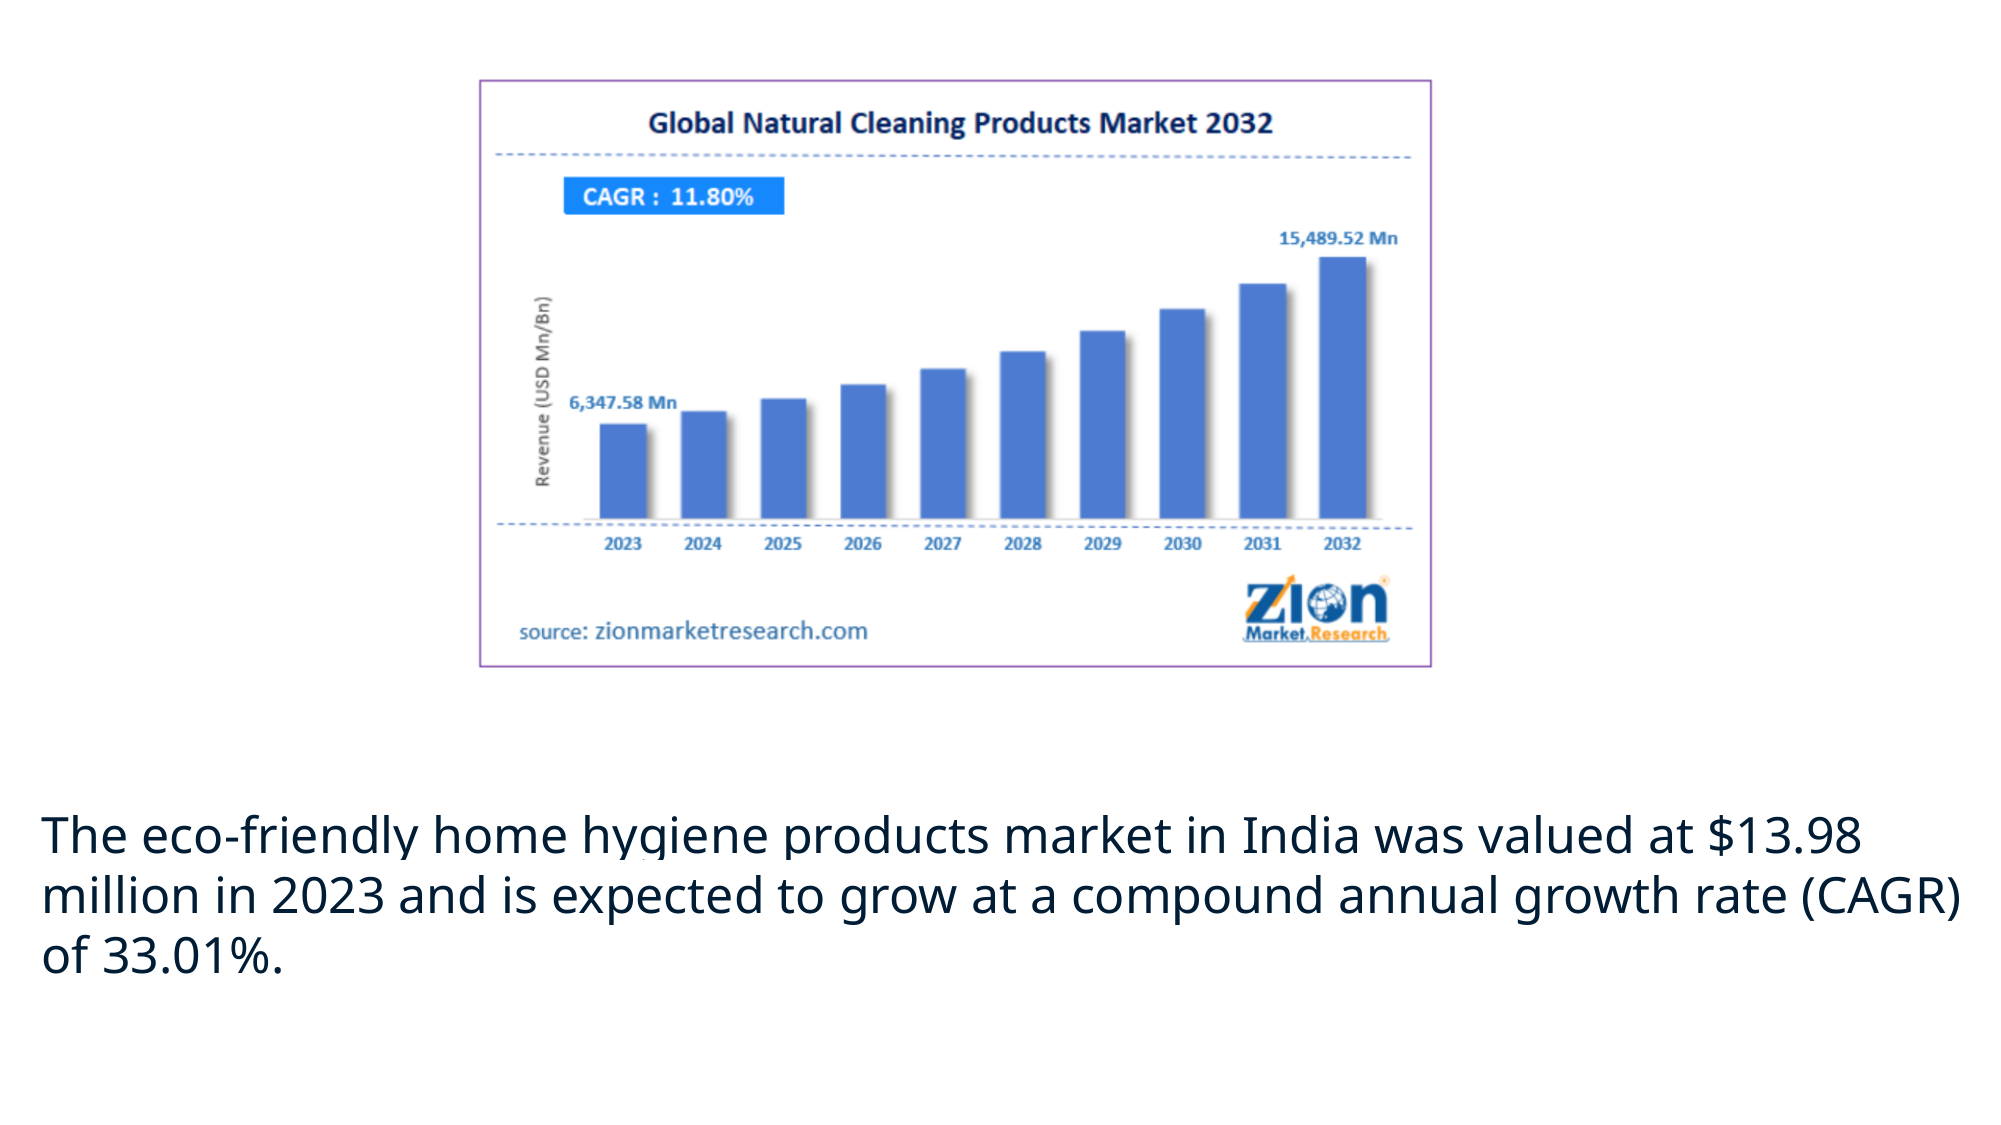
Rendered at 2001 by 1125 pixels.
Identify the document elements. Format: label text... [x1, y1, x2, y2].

picture [468, 70, 1449, 673]
text_box The eco-friendly home hygiene products market in India was valued at $13.98 million in 2023 and is expected to grow at a compound annual growth rate (CAGR) of 33.01%. [26, 735, 2000, 1111]
